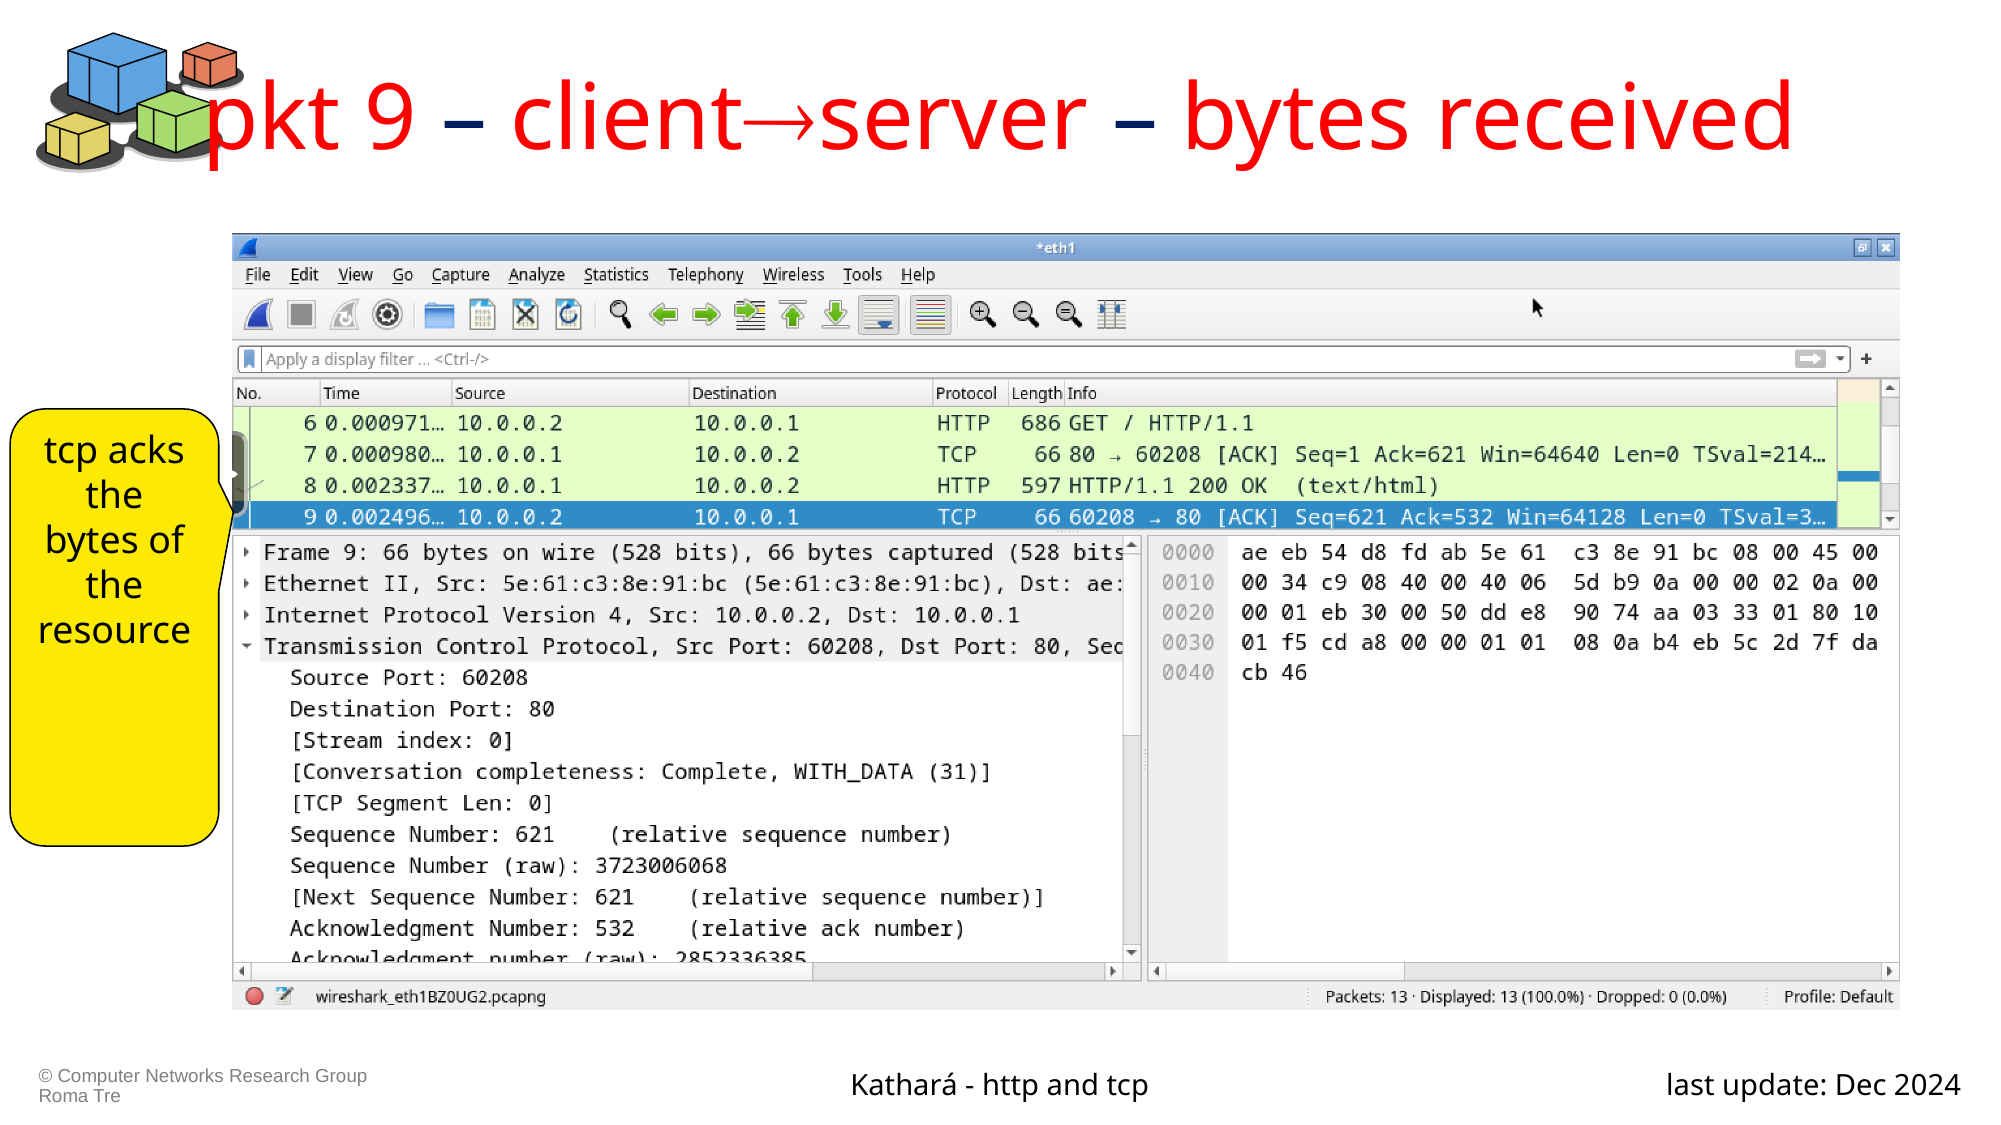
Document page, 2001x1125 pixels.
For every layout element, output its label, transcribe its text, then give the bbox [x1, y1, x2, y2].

title pkt 9 – clientserver – bytes received [99, 19, 1900, 207]
footer Kathará - http and tcp [511, 1058, 1489, 1114]
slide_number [1519, 1058, 1977, 1114]
picture [36, 32, 99, 173]
text_box tcp acks the bytes of the resource [10, 408, 227, 847]
picture [231, 233, 1901, 1010]
